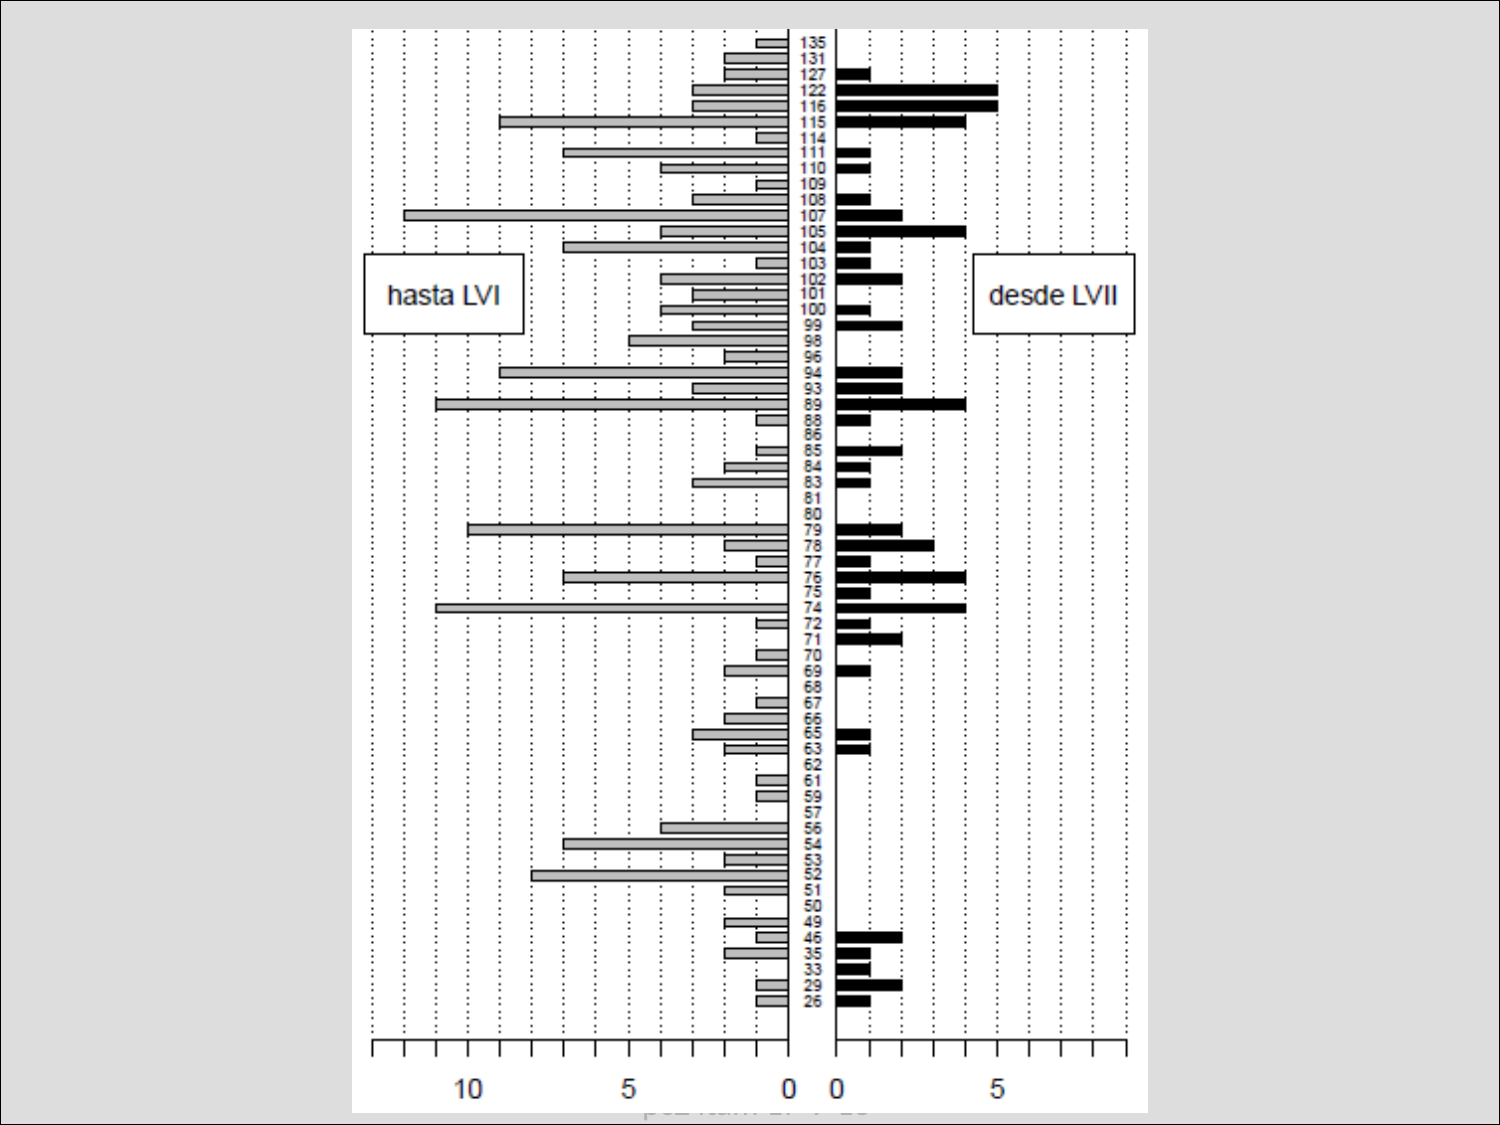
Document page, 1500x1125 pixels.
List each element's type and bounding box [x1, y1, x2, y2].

picture [352, 28, 1148, 1113]
